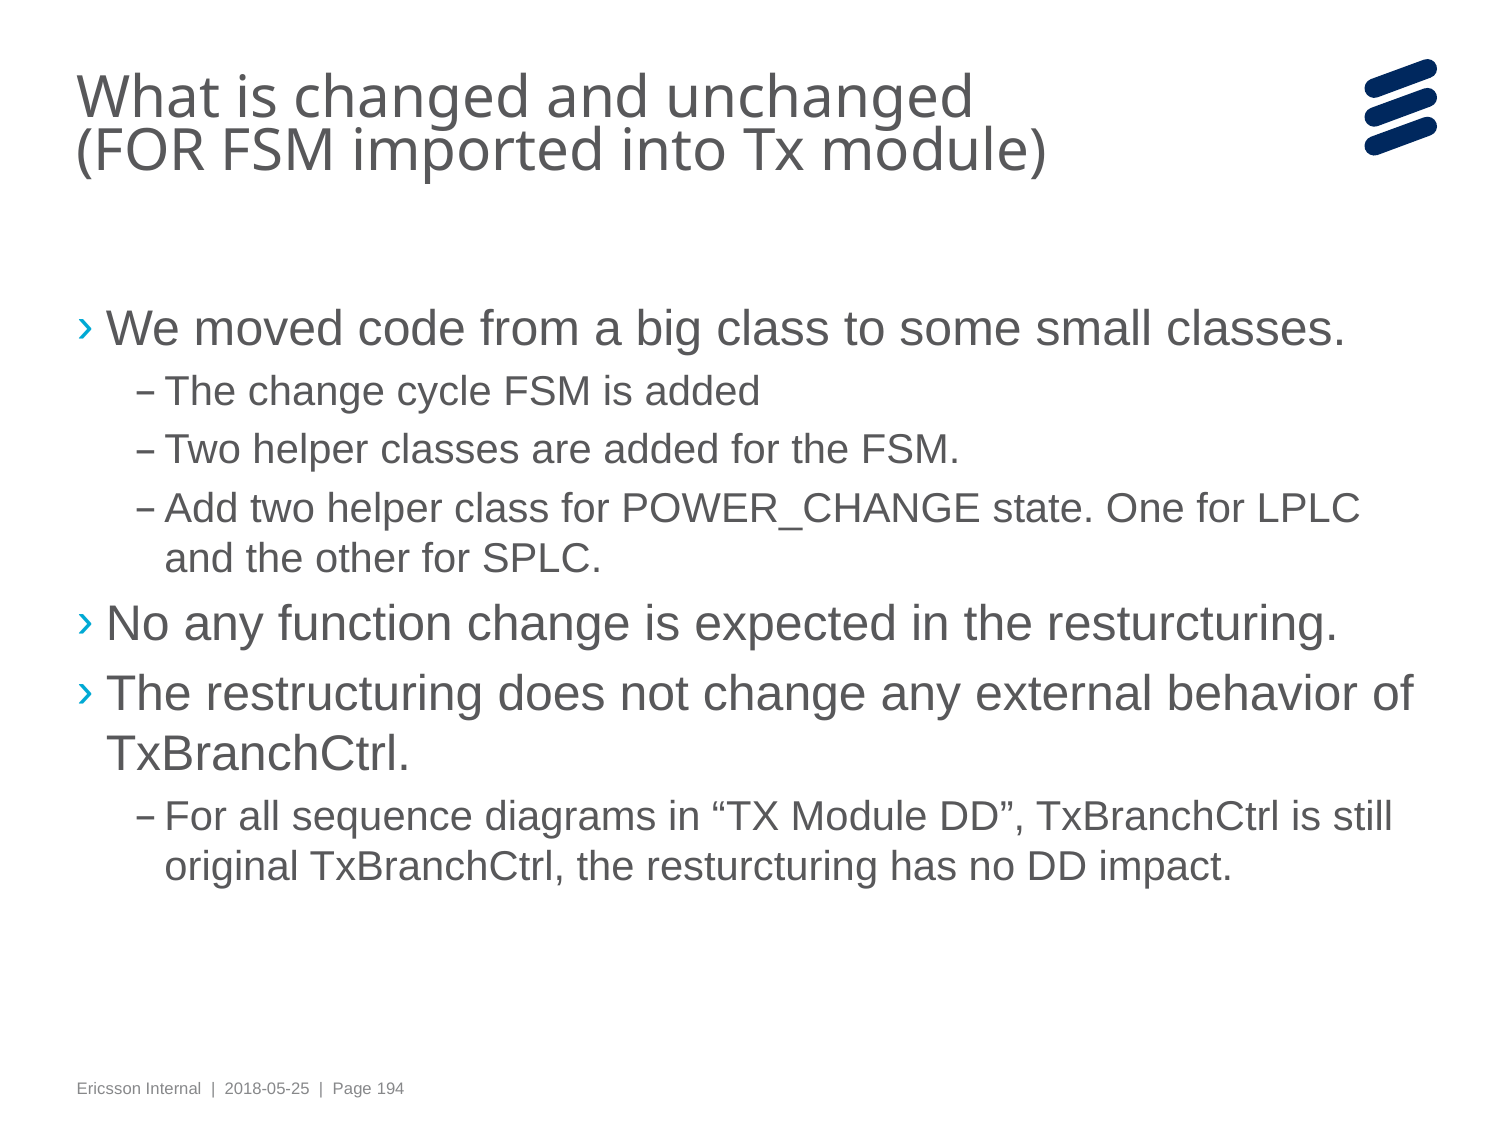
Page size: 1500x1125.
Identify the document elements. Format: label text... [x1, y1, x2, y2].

list We moved code from a big class to some small classes. The change cycle FSM is added Two helper classes are added for the FSM. Add two helper class for POWER_CHANGE state. One for LPLC and the other for SPLC. No any function change is expected in the resturcturing. The restructuring does not change any external behavior of TxBranchCtrl. For all sequence diagrams in “TX Module DD”, TxBranchCtrl is still original TxBranchCtrl, the resturcturing has no DD impact. [64, 295, 1436, 928]
title What is changed and unchanged (FOR FSM imported into Tx module) [64, 39, 1295, 218]
